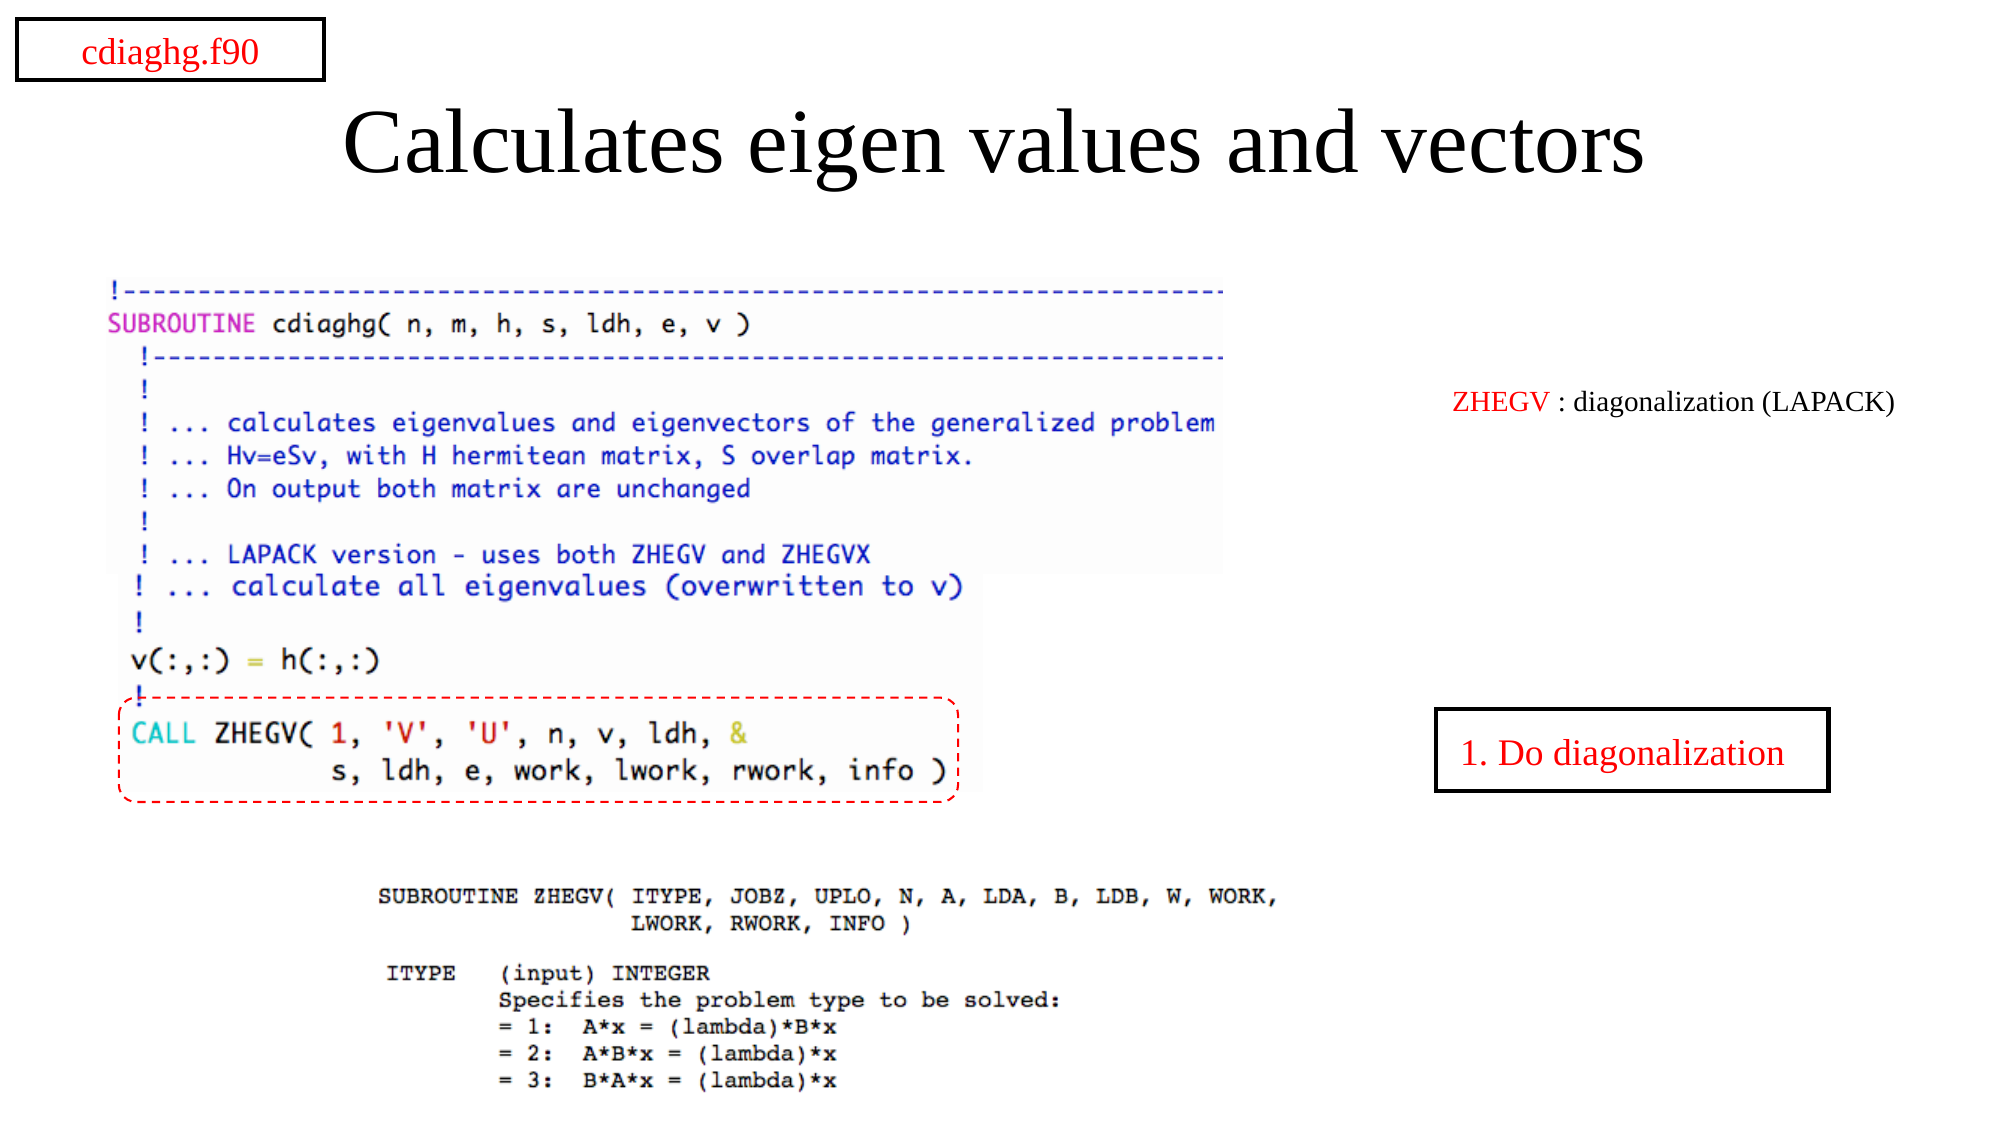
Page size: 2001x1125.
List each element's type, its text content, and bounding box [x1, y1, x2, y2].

title Calculates eigen values and vectors [133, 33, 1859, 252]
text_box cdiaghg.f90 [16, 18, 325, 81]
picture [106, 277, 1223, 792]
picture [378, 881, 1283, 945]
text_box 1. Do diagonalization [1435, 708, 1830, 792]
text_box [119, 792, 957, 804]
text_box ZHEGV : diagonalization (LAPACK) [1437, 375, 1911, 425]
picture [378, 952, 1072, 1097]
